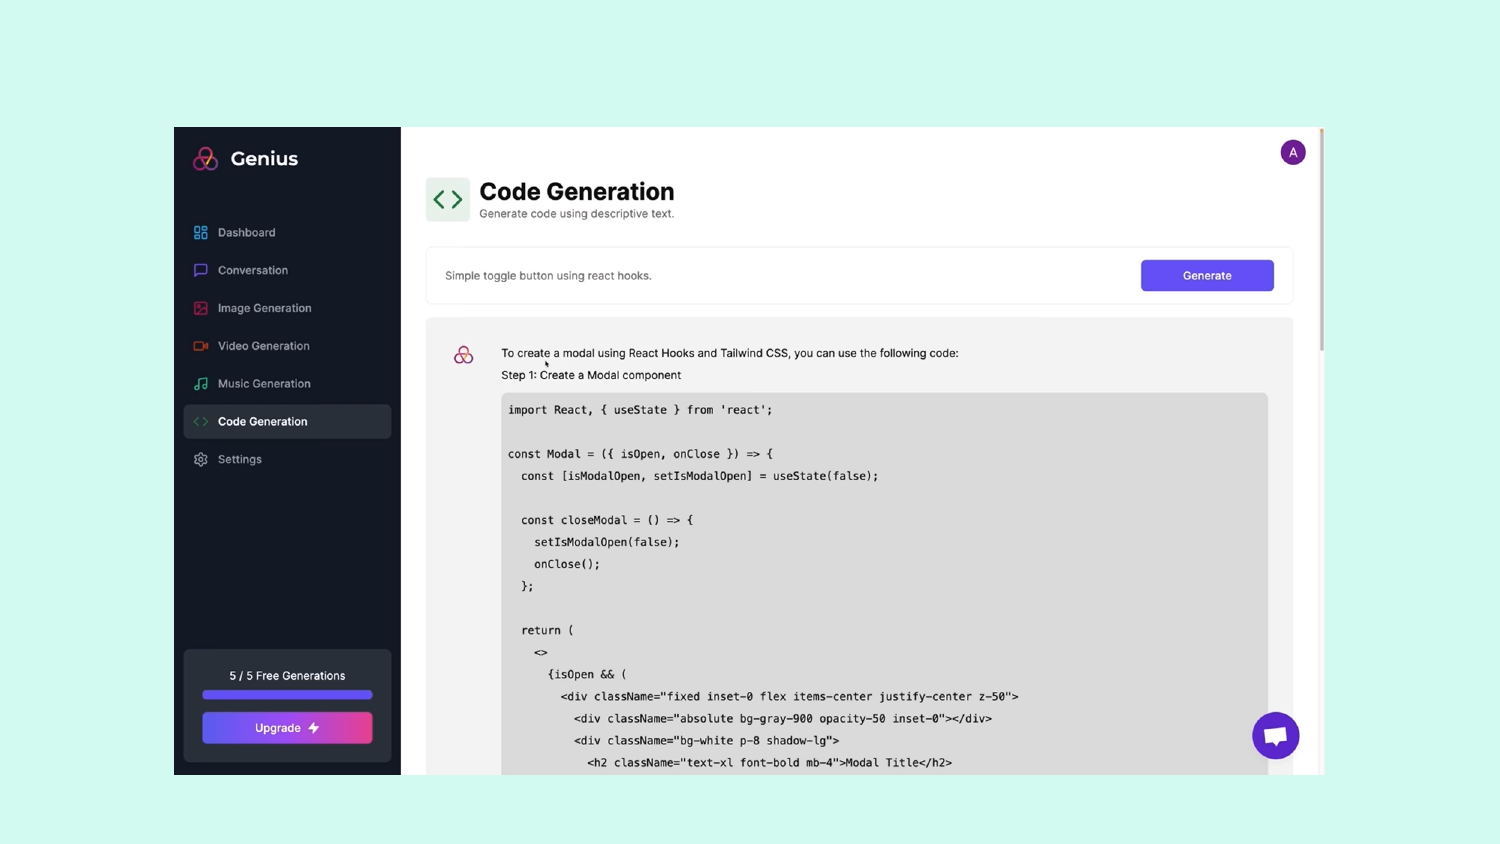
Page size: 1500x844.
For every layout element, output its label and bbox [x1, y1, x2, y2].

picture [174, 127, 1326, 775]
